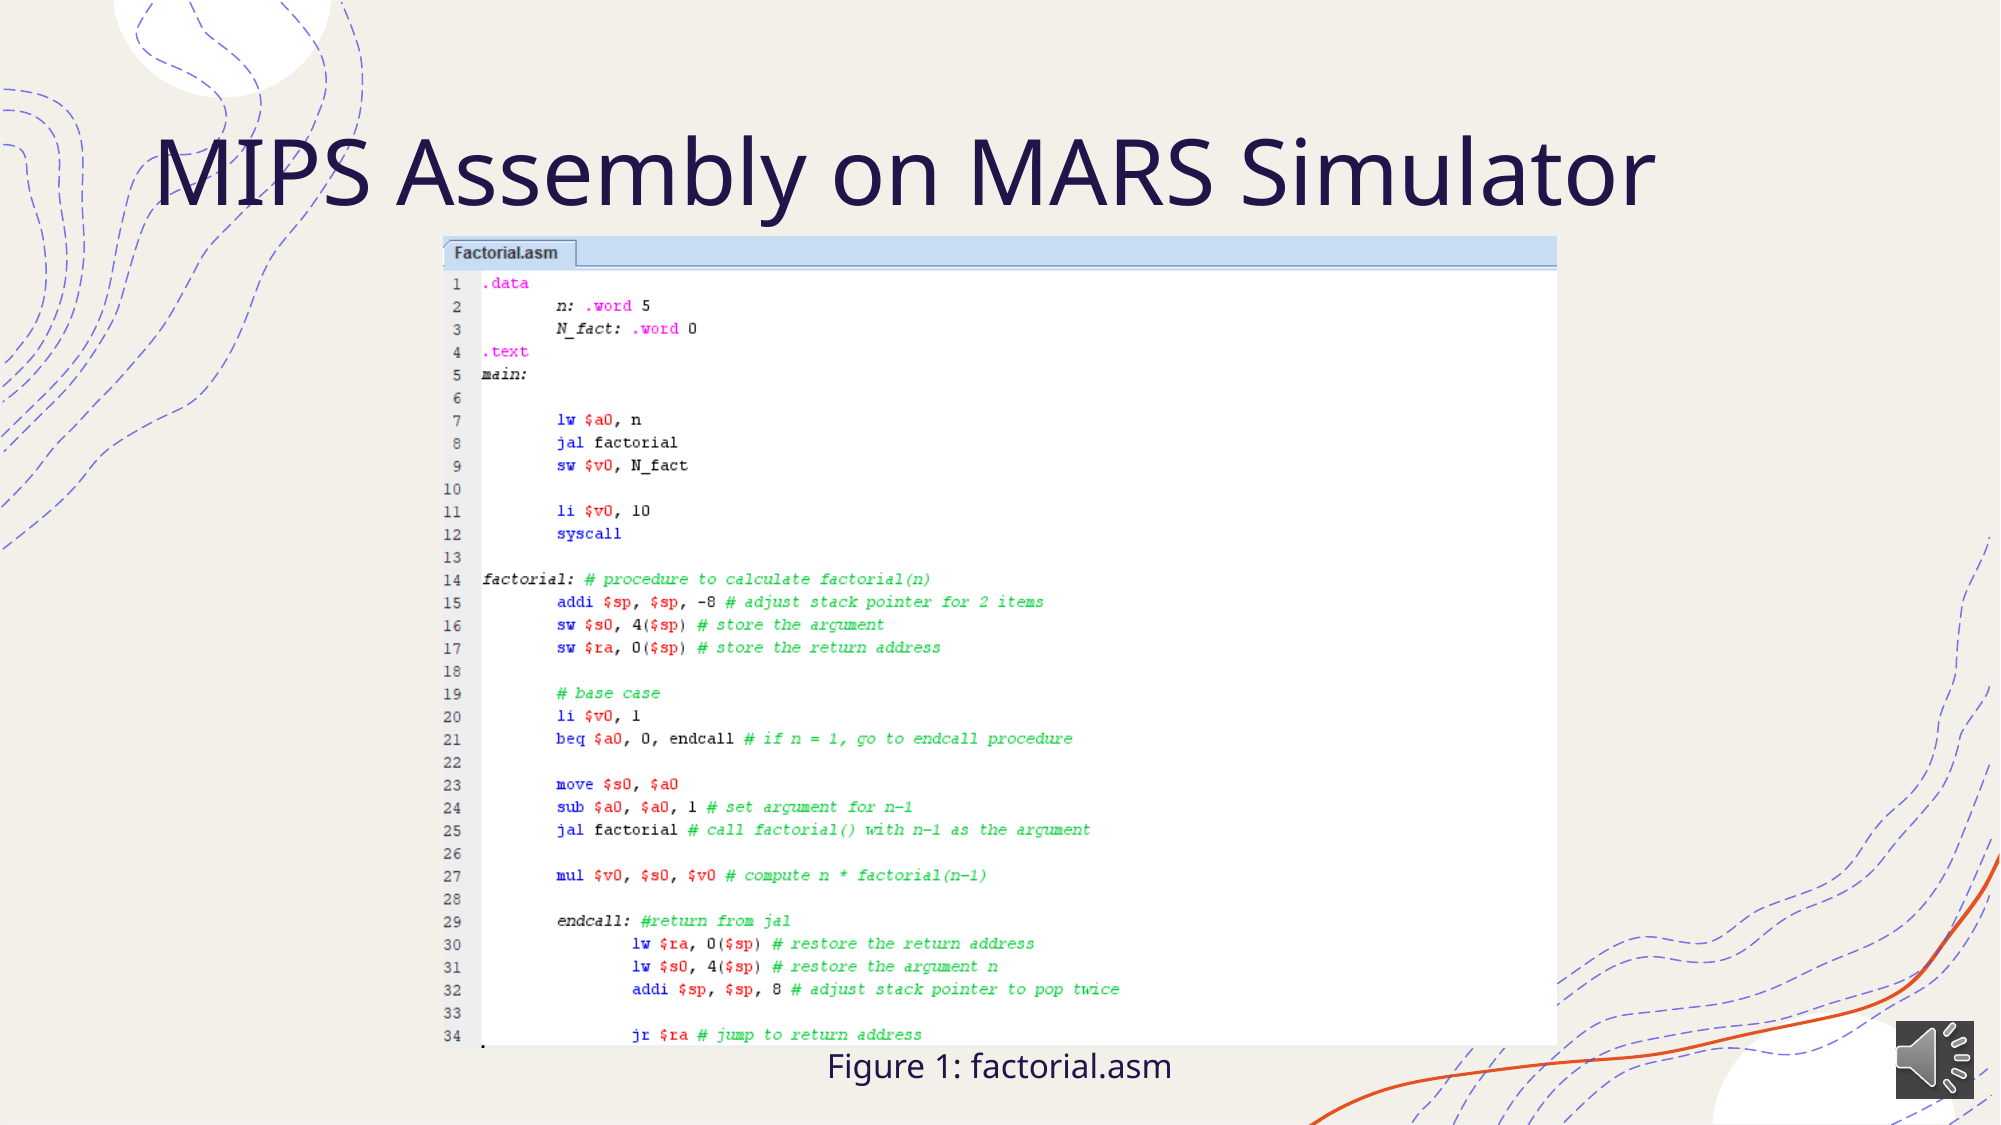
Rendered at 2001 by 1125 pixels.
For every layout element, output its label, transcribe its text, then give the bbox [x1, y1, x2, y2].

text_box Figure 1: factorial.asm [669, 1048, 1331, 1107]
picture [1894, 1019, 1975, 1100]
title MIPS Assembly on MARS Simulator [137, 59, 1863, 278]
picture [443, 236, 1557, 1048]
